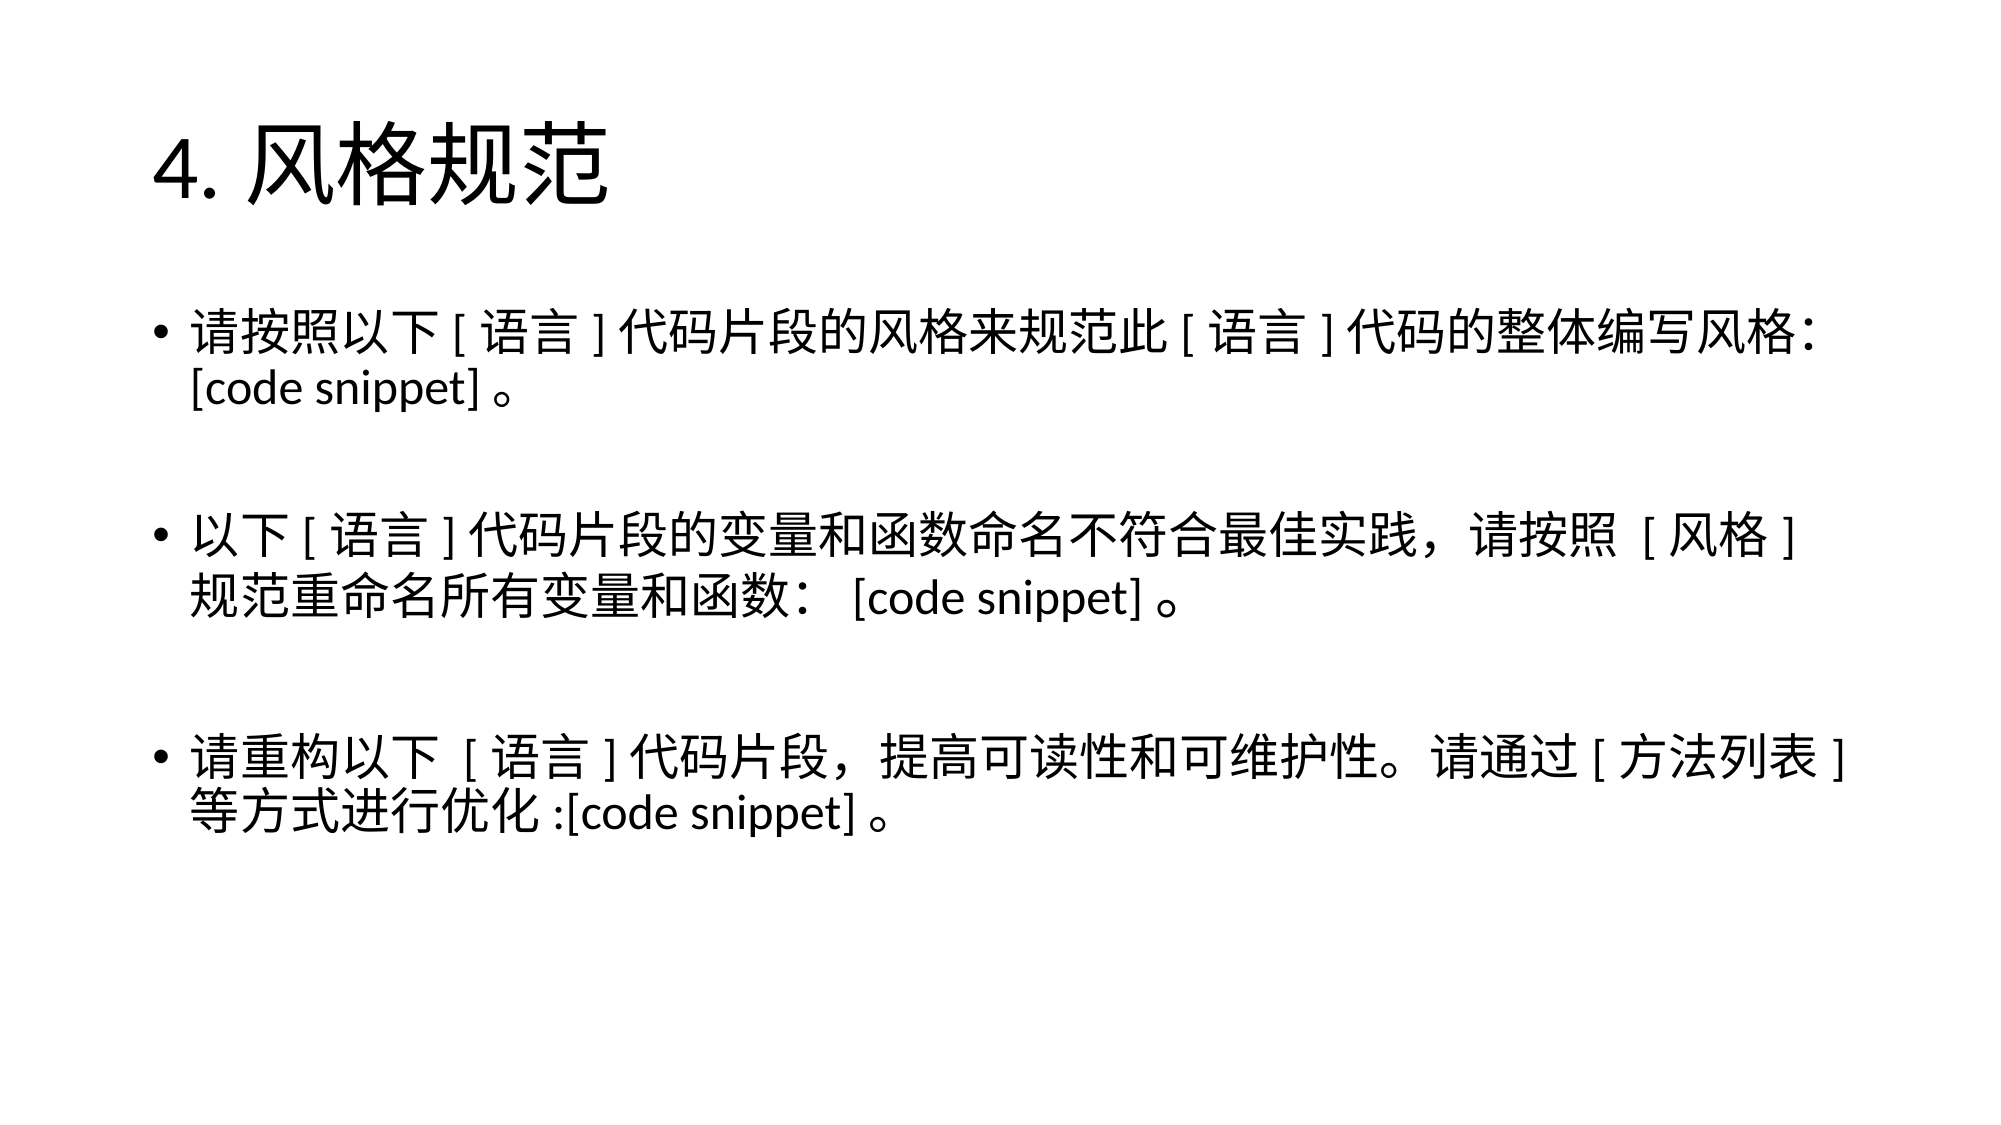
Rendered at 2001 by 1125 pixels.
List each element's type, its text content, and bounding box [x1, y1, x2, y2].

title 4.风格规范 [137, 59, 1863, 278]
list 请按照以下[语言]代码片段的风格来规范此[语言]代码的整体编写风格：[code snippet]。 以下[语言]代码片段的变量和函数命名不符合最佳实践，请按照 [风格] 规范重命名所有变量和函数：[code snippet]。 请重构以下 [语言]代码片段，提高可读性和可维护性。请通过[方法列表]等方式进行优化:[code snippet]。 [137, 299, 1863, 1014]
